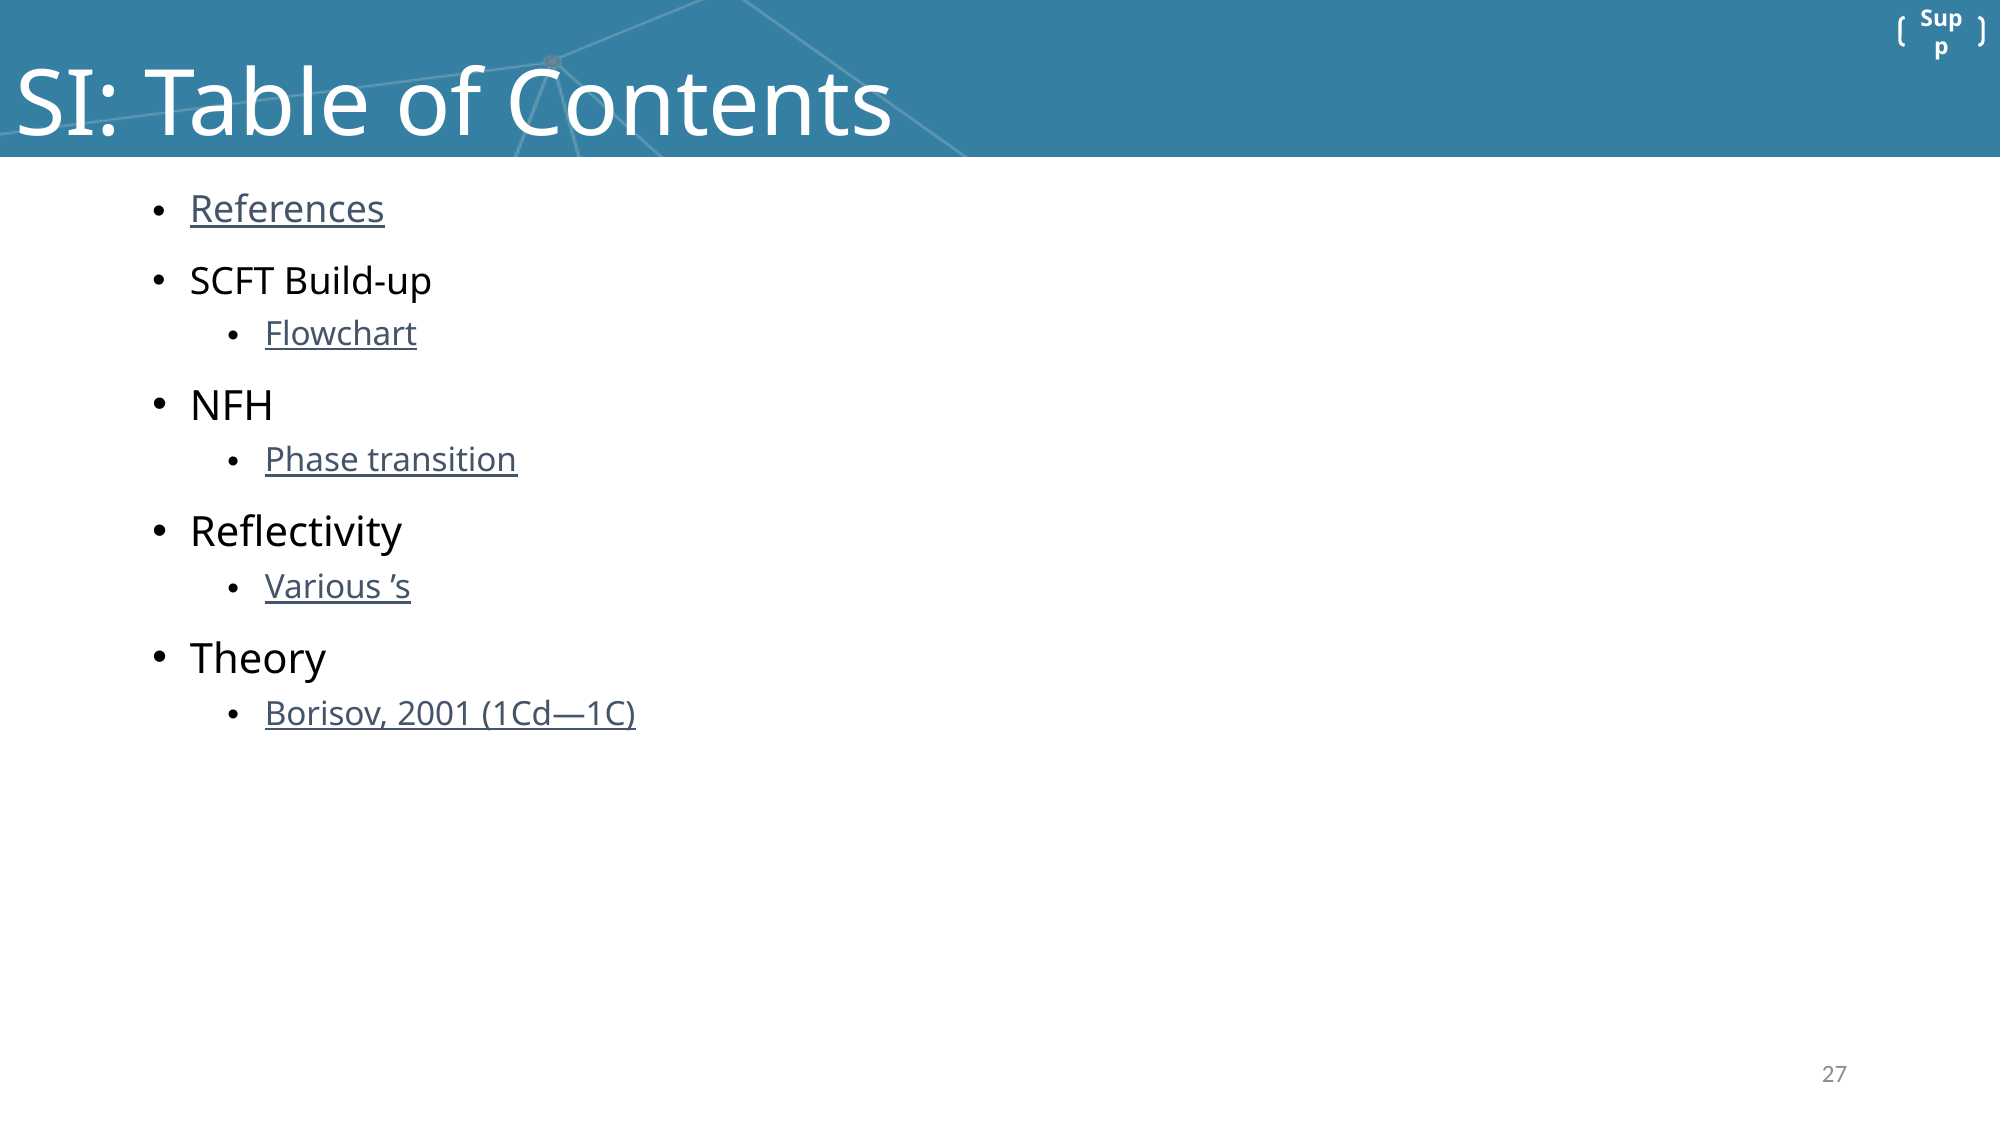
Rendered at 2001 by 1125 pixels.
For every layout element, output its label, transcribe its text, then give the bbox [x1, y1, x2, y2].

title SI: Table of Contents [0, 23, 1725, 155]
slide_number 27 [1412, 1042, 1863, 1103]
